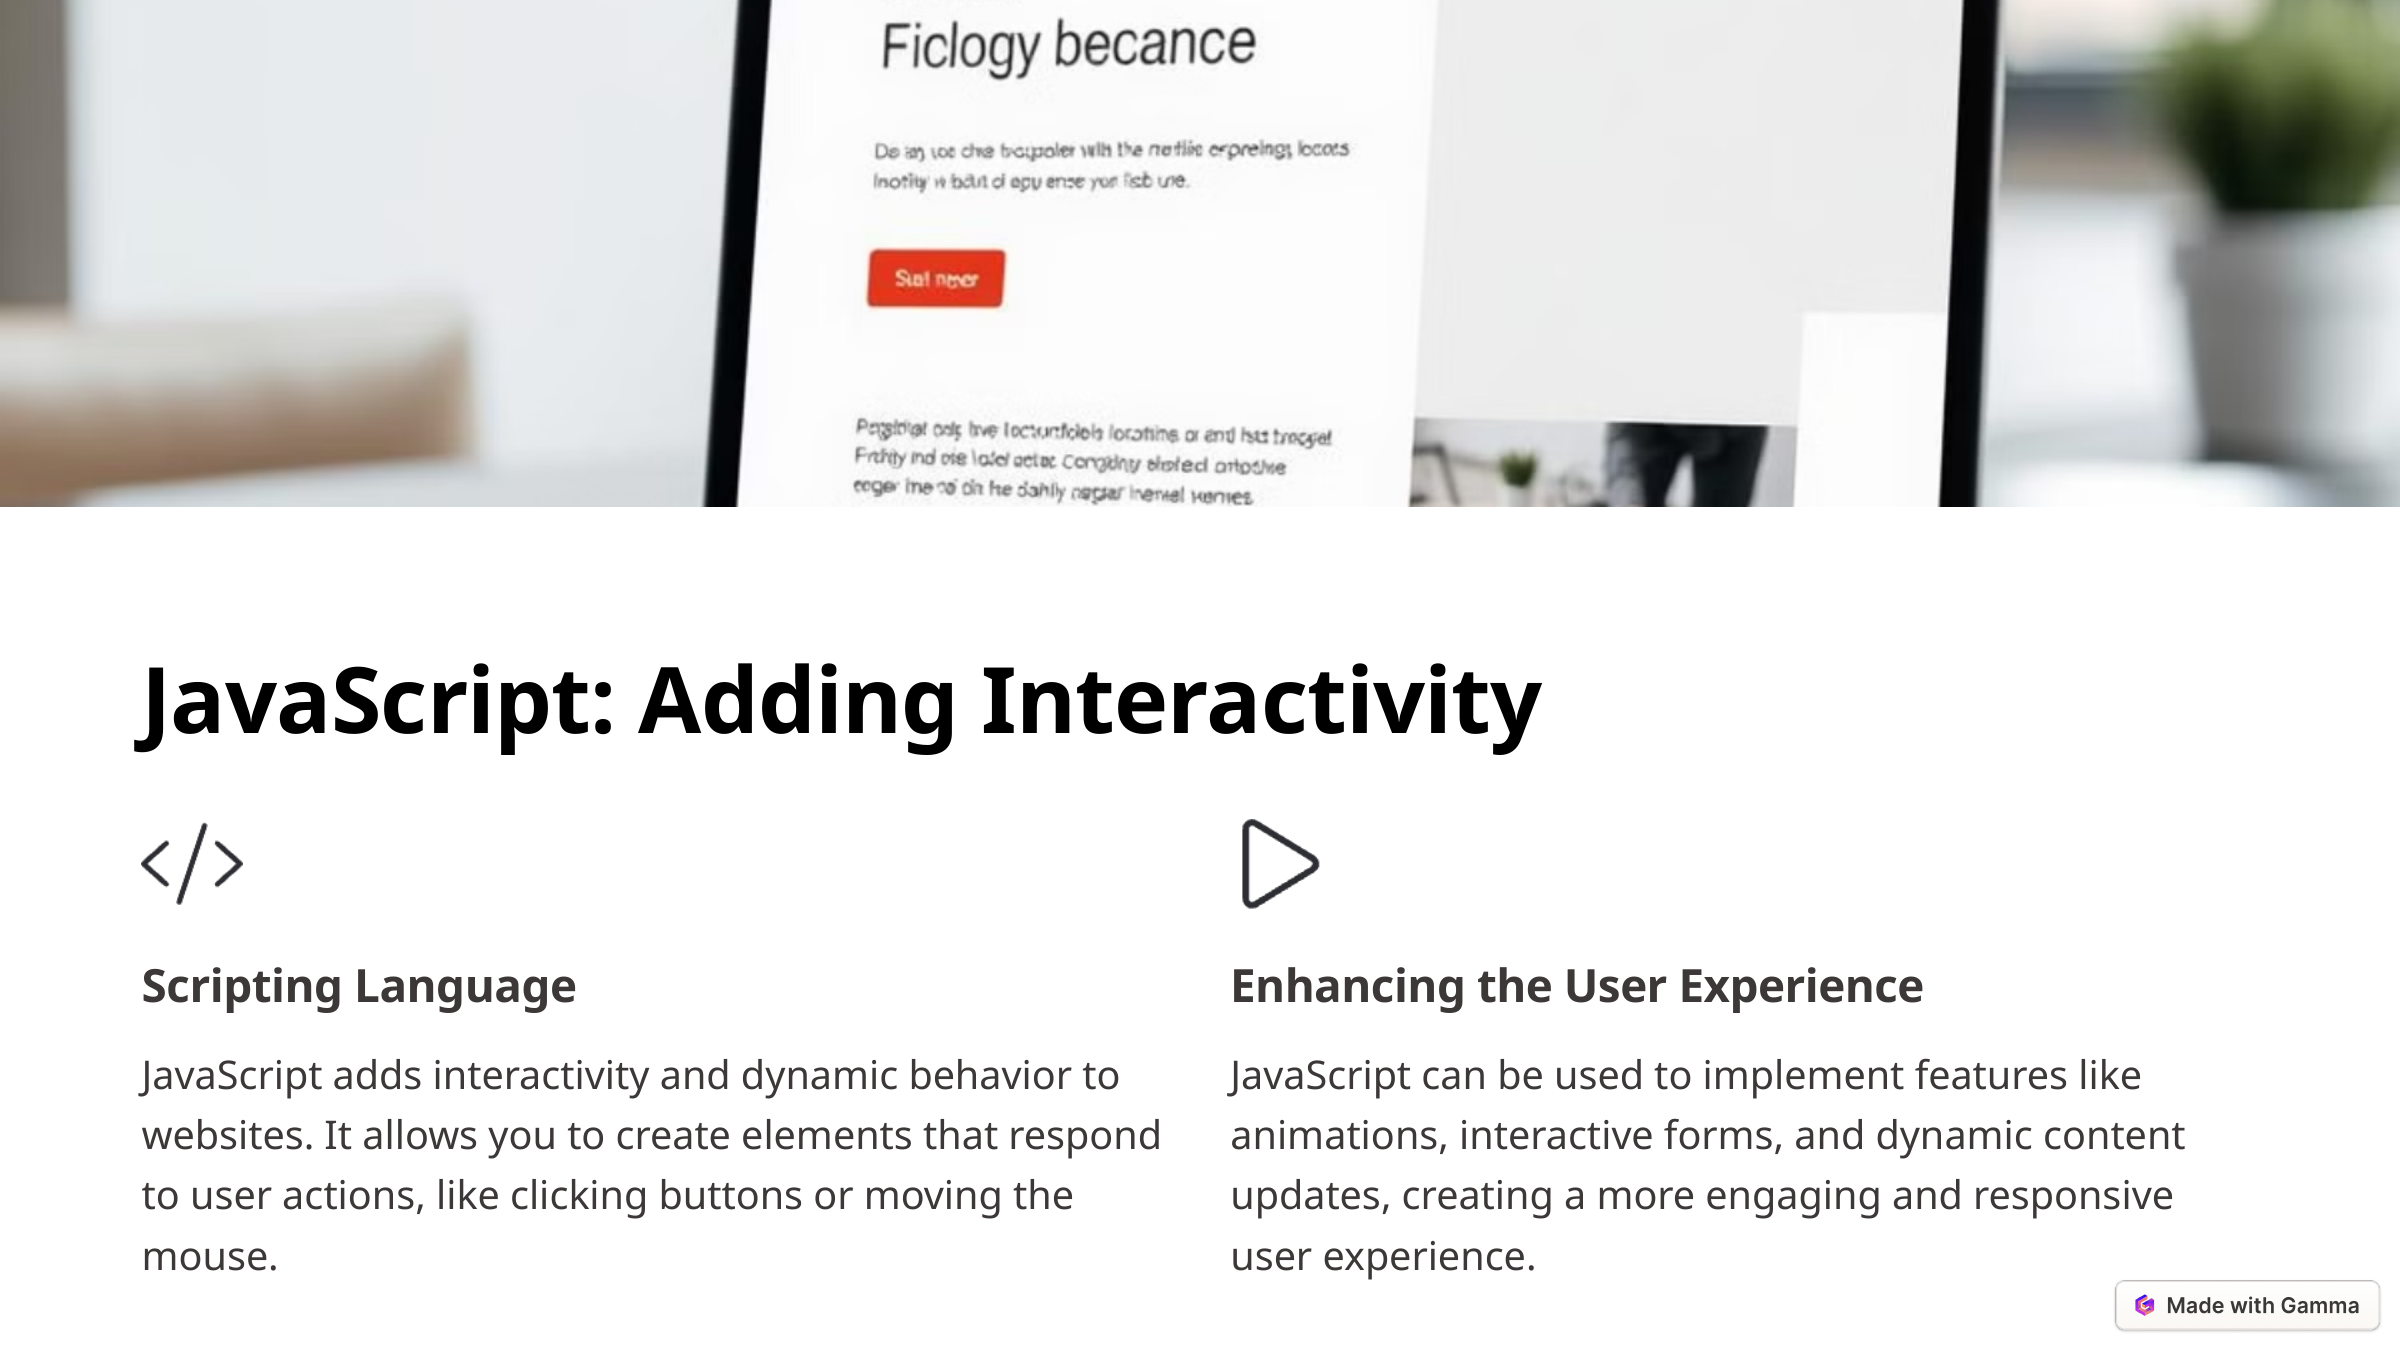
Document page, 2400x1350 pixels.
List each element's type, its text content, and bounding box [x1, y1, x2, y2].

picture [2106, 1271, 2389, 1339]
text_box Enhancing the User Experience [1230, 954, 1976, 1013]
picture [1230, 813, 1332, 915]
text_box JavaScript can be used to implement features like animations, interactive forms, and dynamic content updates, creating a more engaging and responsive user experience. [1230, 1036, 2259, 1219]
picture [0, 0, 2400, 507]
text_box JavaScript: Adding Interactivity [141, 637, 1623, 753]
text_box Scripting Language [141, 954, 608, 1013]
text_box JavaScript adds interactivity and dynamic behavior to websites. It allows you to create elements that respond to user actions, like clicking buttons or moving the mouse. [141, 1036, 1170, 1219]
picture [141, 813, 243, 915]
